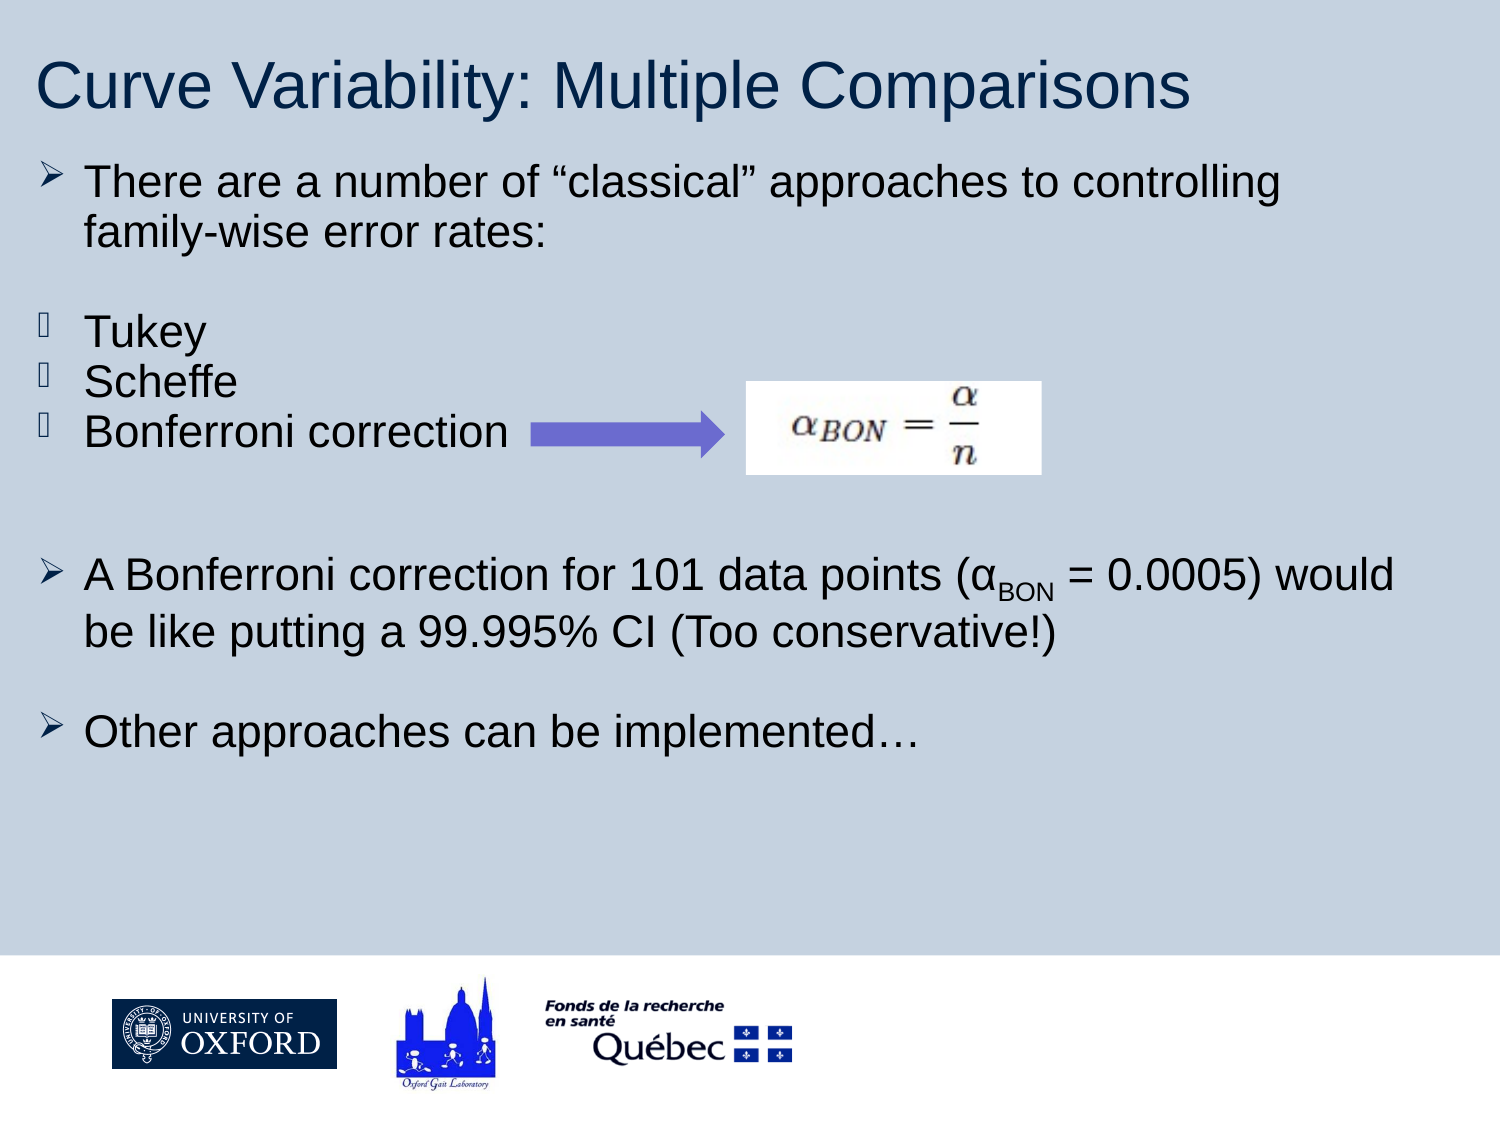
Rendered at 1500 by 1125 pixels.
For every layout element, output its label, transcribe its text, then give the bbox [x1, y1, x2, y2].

text_box [530, 410, 725, 459]
picture [112, 999, 337, 1069]
picture [537, 994, 801, 1074]
picture [745, 380, 1042, 476]
title Curve Variability: Multiple Comparisons [35, 44, 1445, 199]
text_box There are a number of “classical” approaches to controlling family-wise error rates: Tukey Scheffe Bonferroni correction A Bonferroni correction for 101 data points (αBON = 0.0005) would be like putting a 99.995% CI (Too conservative!) Other approaches can be implemented… [37, 199, 1402, 784]
picture [390, 974, 500, 1094]
